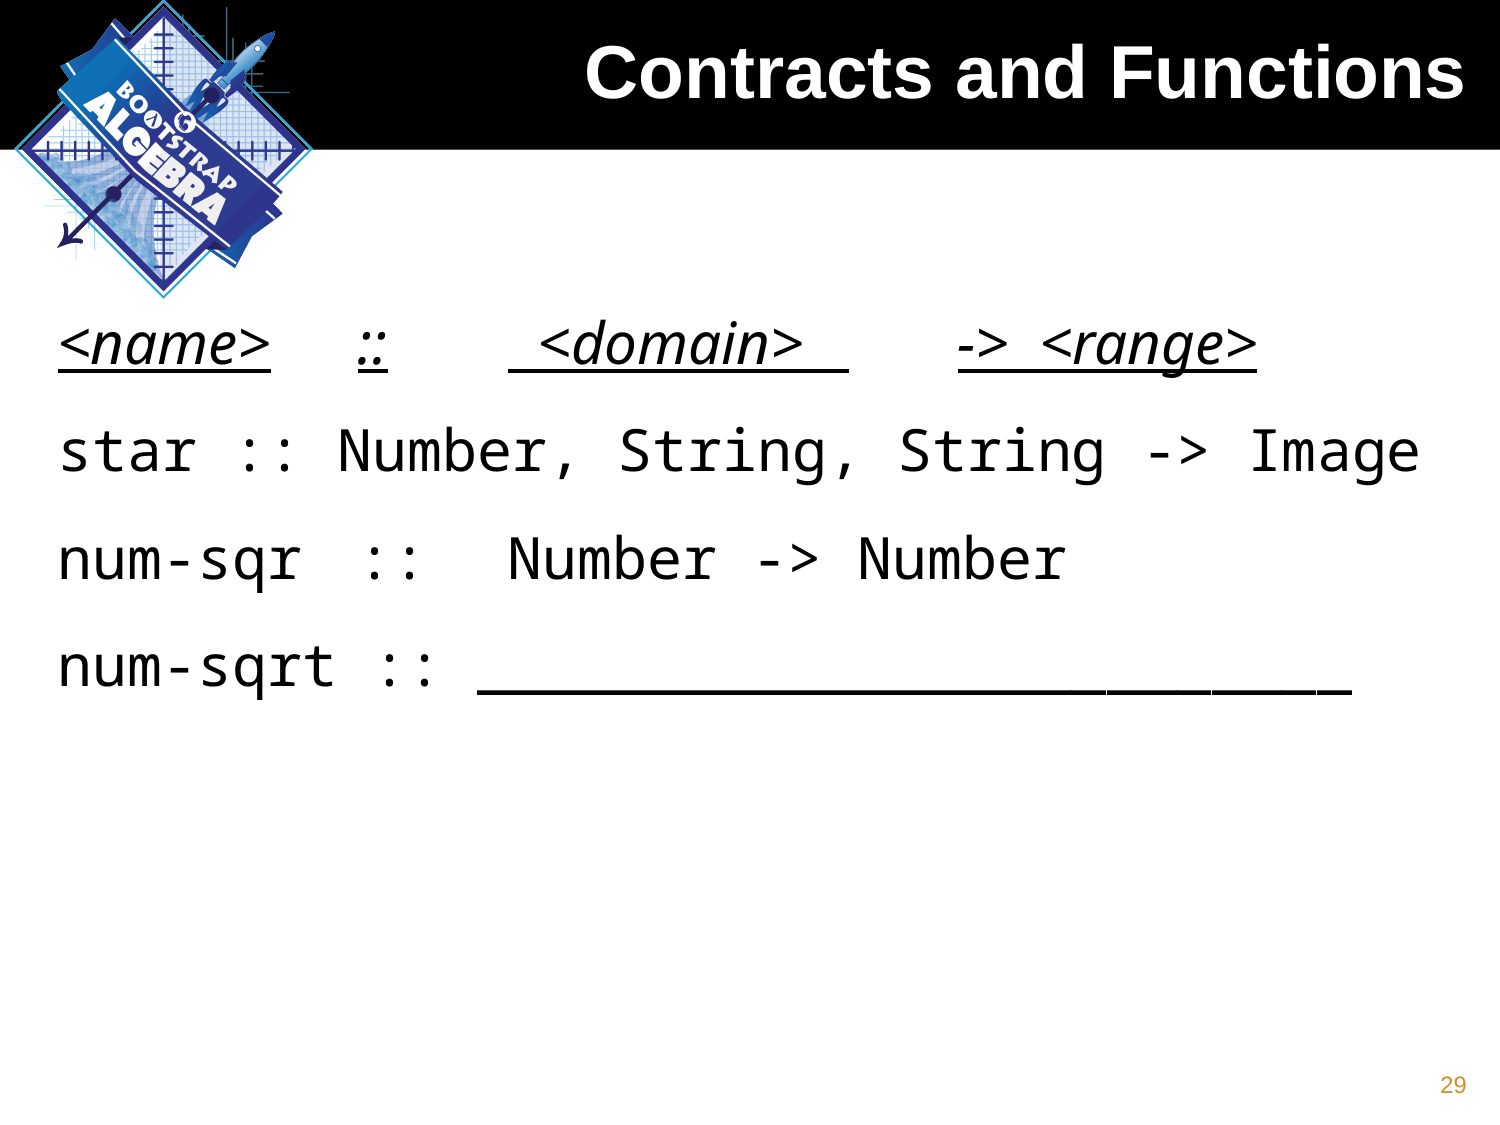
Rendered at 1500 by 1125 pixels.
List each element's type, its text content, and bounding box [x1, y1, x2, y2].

slide_number 29 [1349, 1061, 1475, 1106]
text_box <name> :: <domain> -> <range> star :: Number, String, String -> Image num-sqr :: Number -> Number num-sqrt :: _________________________ [49, 298, 1463, 706]
title Contracts and Functions [49, 0, 1476, 138]
picture [14, 0, 313, 299]
